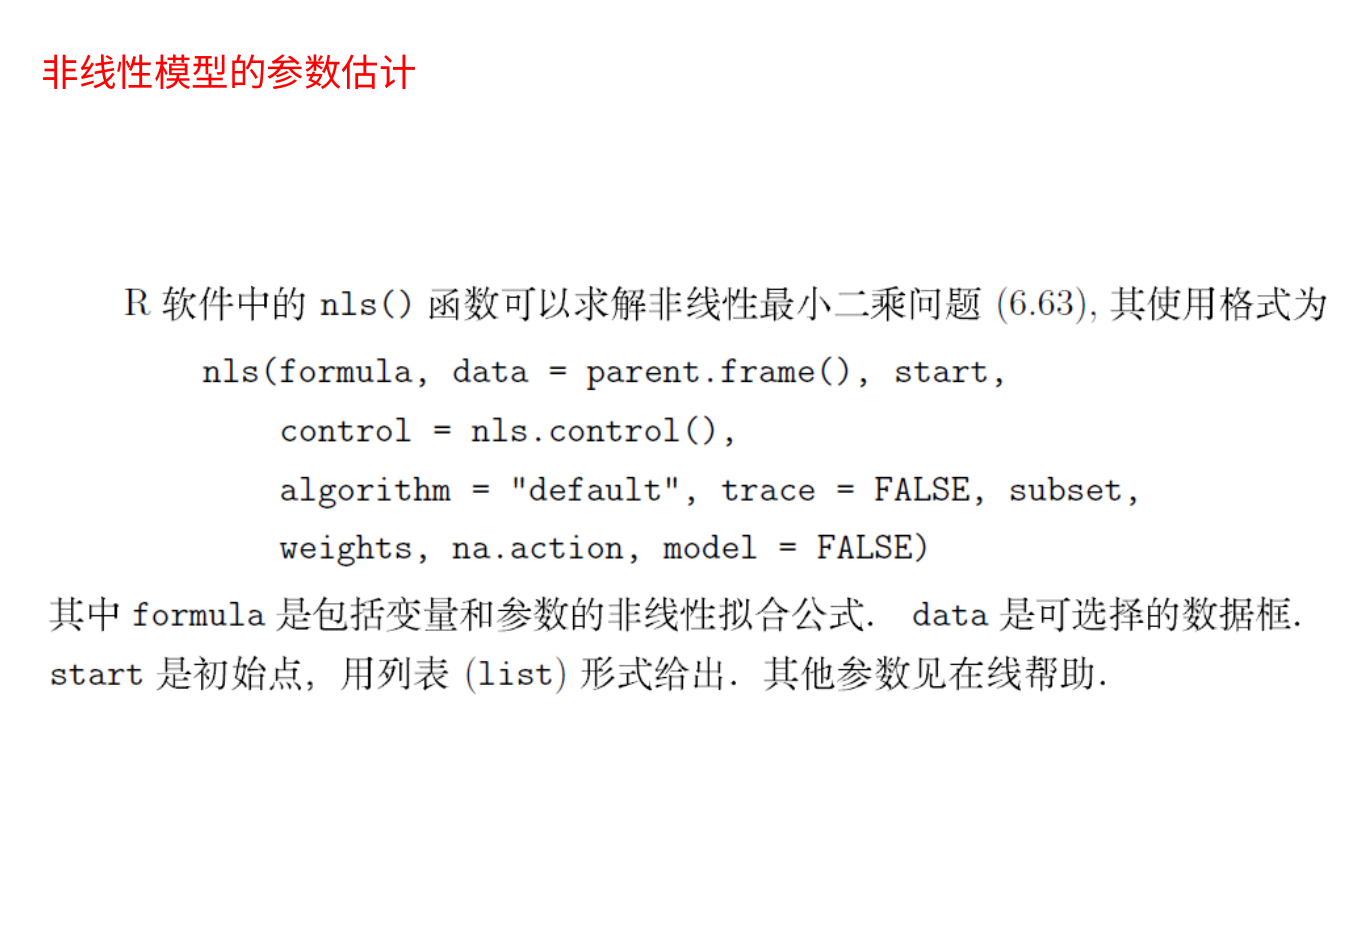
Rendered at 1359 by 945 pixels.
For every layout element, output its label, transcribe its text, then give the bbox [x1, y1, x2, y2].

text_box 非线性模型的参数估计 [26, 41, 432, 101]
picture [24, 277, 1344, 706]
